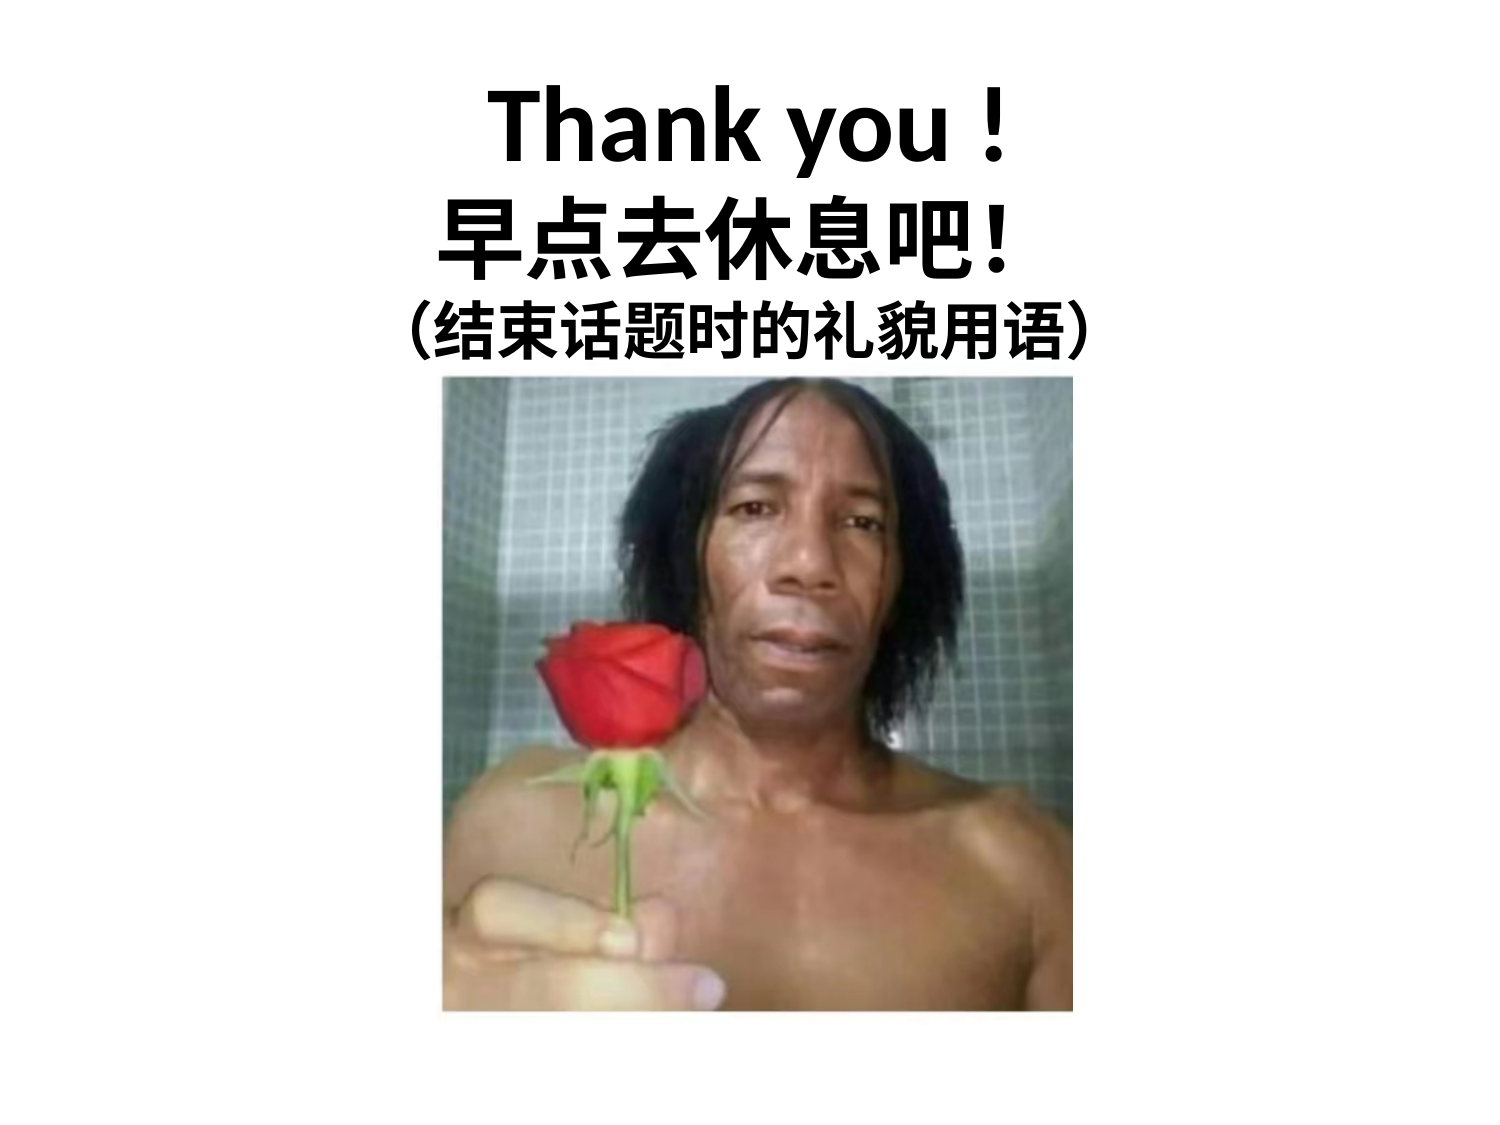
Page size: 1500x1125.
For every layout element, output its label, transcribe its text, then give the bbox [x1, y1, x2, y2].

picture [437, 362, 1074, 1026]
title Thank you ! 早点去休息吧！ （结束话题时的礼貌用语） [75, 45, 1425, 375]
